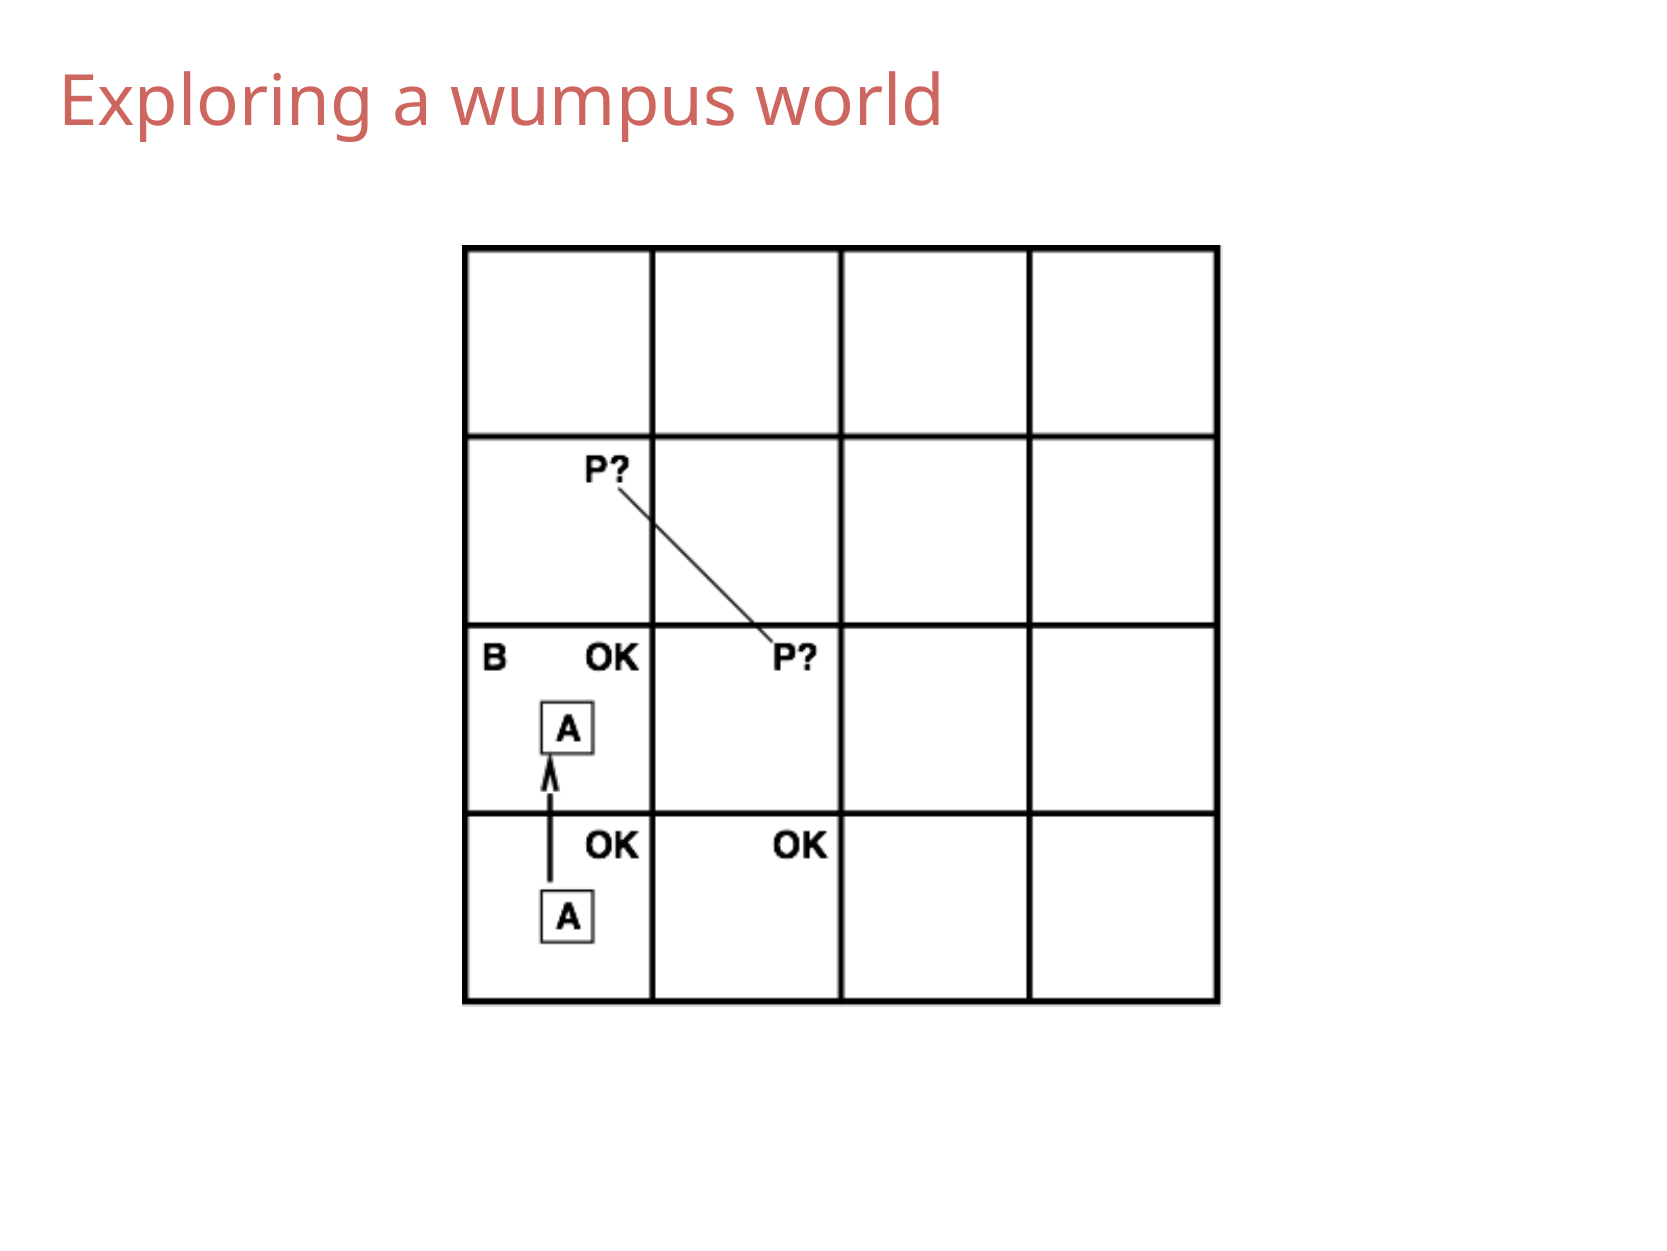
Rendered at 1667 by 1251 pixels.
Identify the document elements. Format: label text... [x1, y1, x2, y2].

picture [462, 245, 1224, 1007]
list Exploring a wumpus world [51, 47, 1613, 147]
